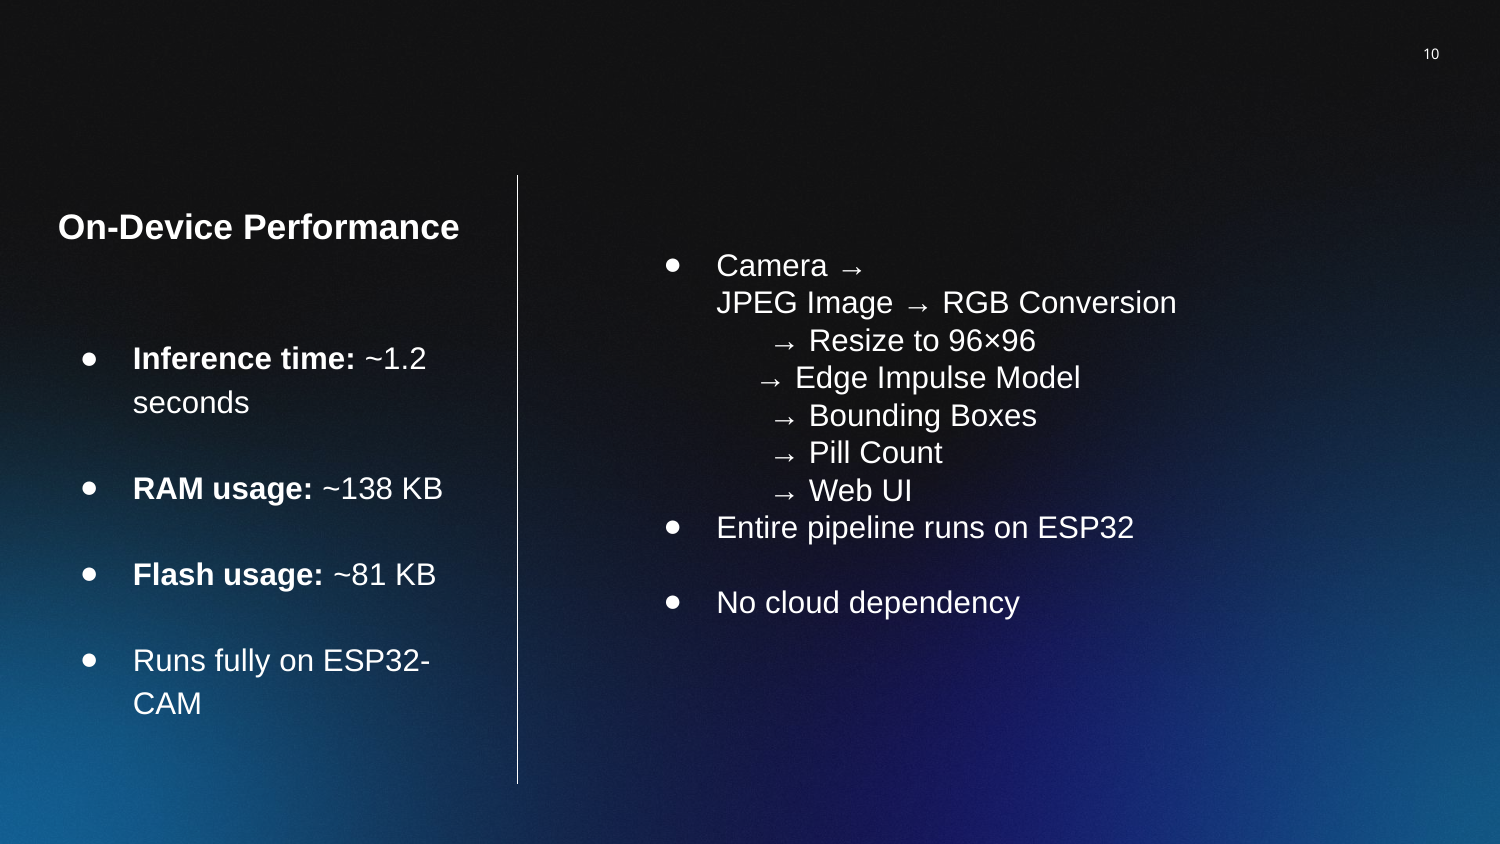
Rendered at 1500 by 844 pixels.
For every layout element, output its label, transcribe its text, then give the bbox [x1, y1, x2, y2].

list Inference time: ~1.2 seconds RAM usage: ~138 KB Flash usage: ~81 KB Runs fully on ESP32-CAM [57, 270, 497, 745]
title On-Device Performance [57, 174, 497, 270]
slide_number ‹#› [1349, 35, 1440, 75]
text_box Camera → JPEG Image → RGB Conversion → Resize to 96×96 → Edge Impulse Model → Bounding Boxes → Pill Count → Web UI Entire pipeline runs on ESP32 No cloud dependency [626, 167, 1350, 665]
